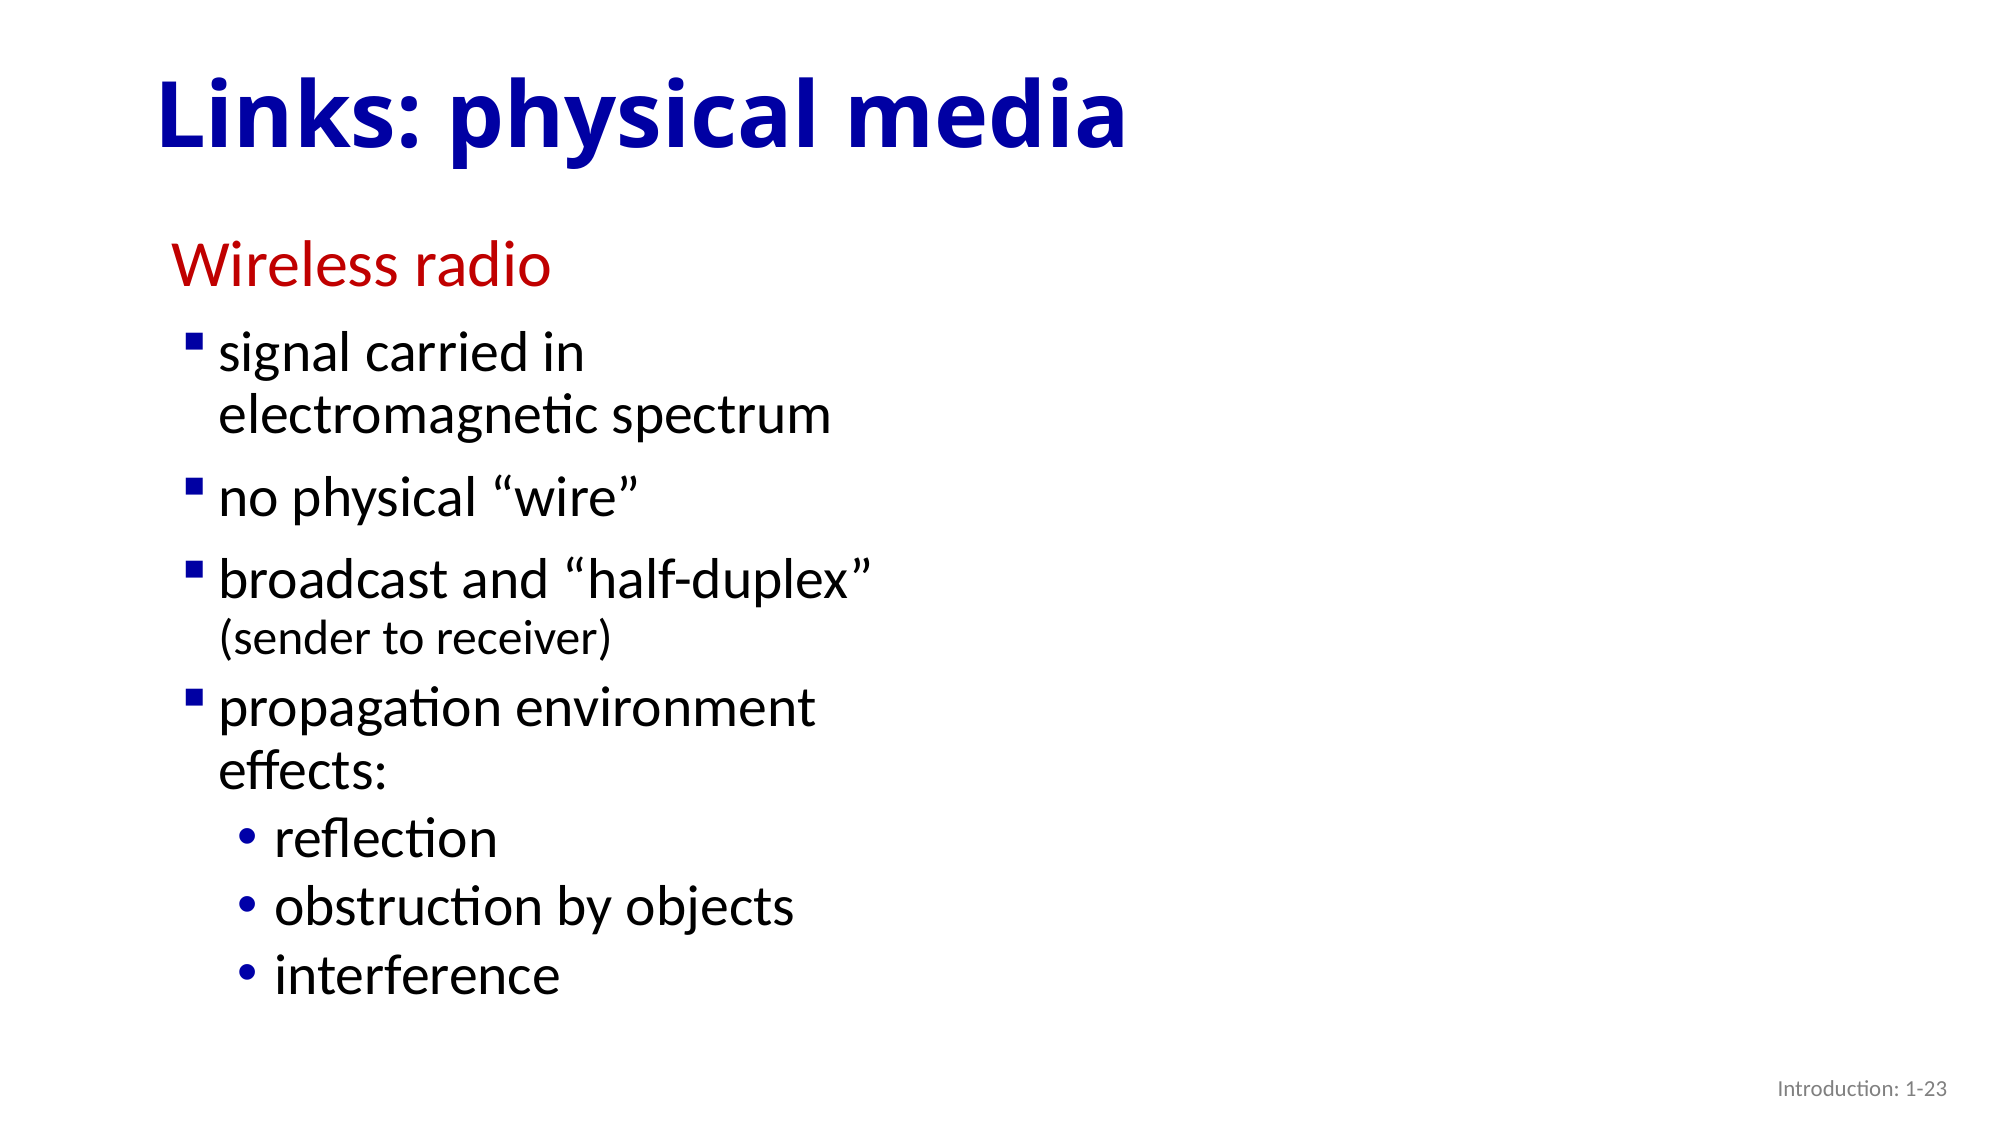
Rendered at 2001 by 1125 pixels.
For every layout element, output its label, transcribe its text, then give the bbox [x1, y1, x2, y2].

text_box Wireless radio signal carried in electromagnetic spectrum no physical “wire” broadcast and “half-duplex” (sender to receiver) propagation environment effects: reflection obstruction by objects interference [156, 222, 928, 1023]
title Links: physical media [139, 44, 1865, 192]
slide_number Introduction: 1-23 [1512, 1056, 1963, 1117]
